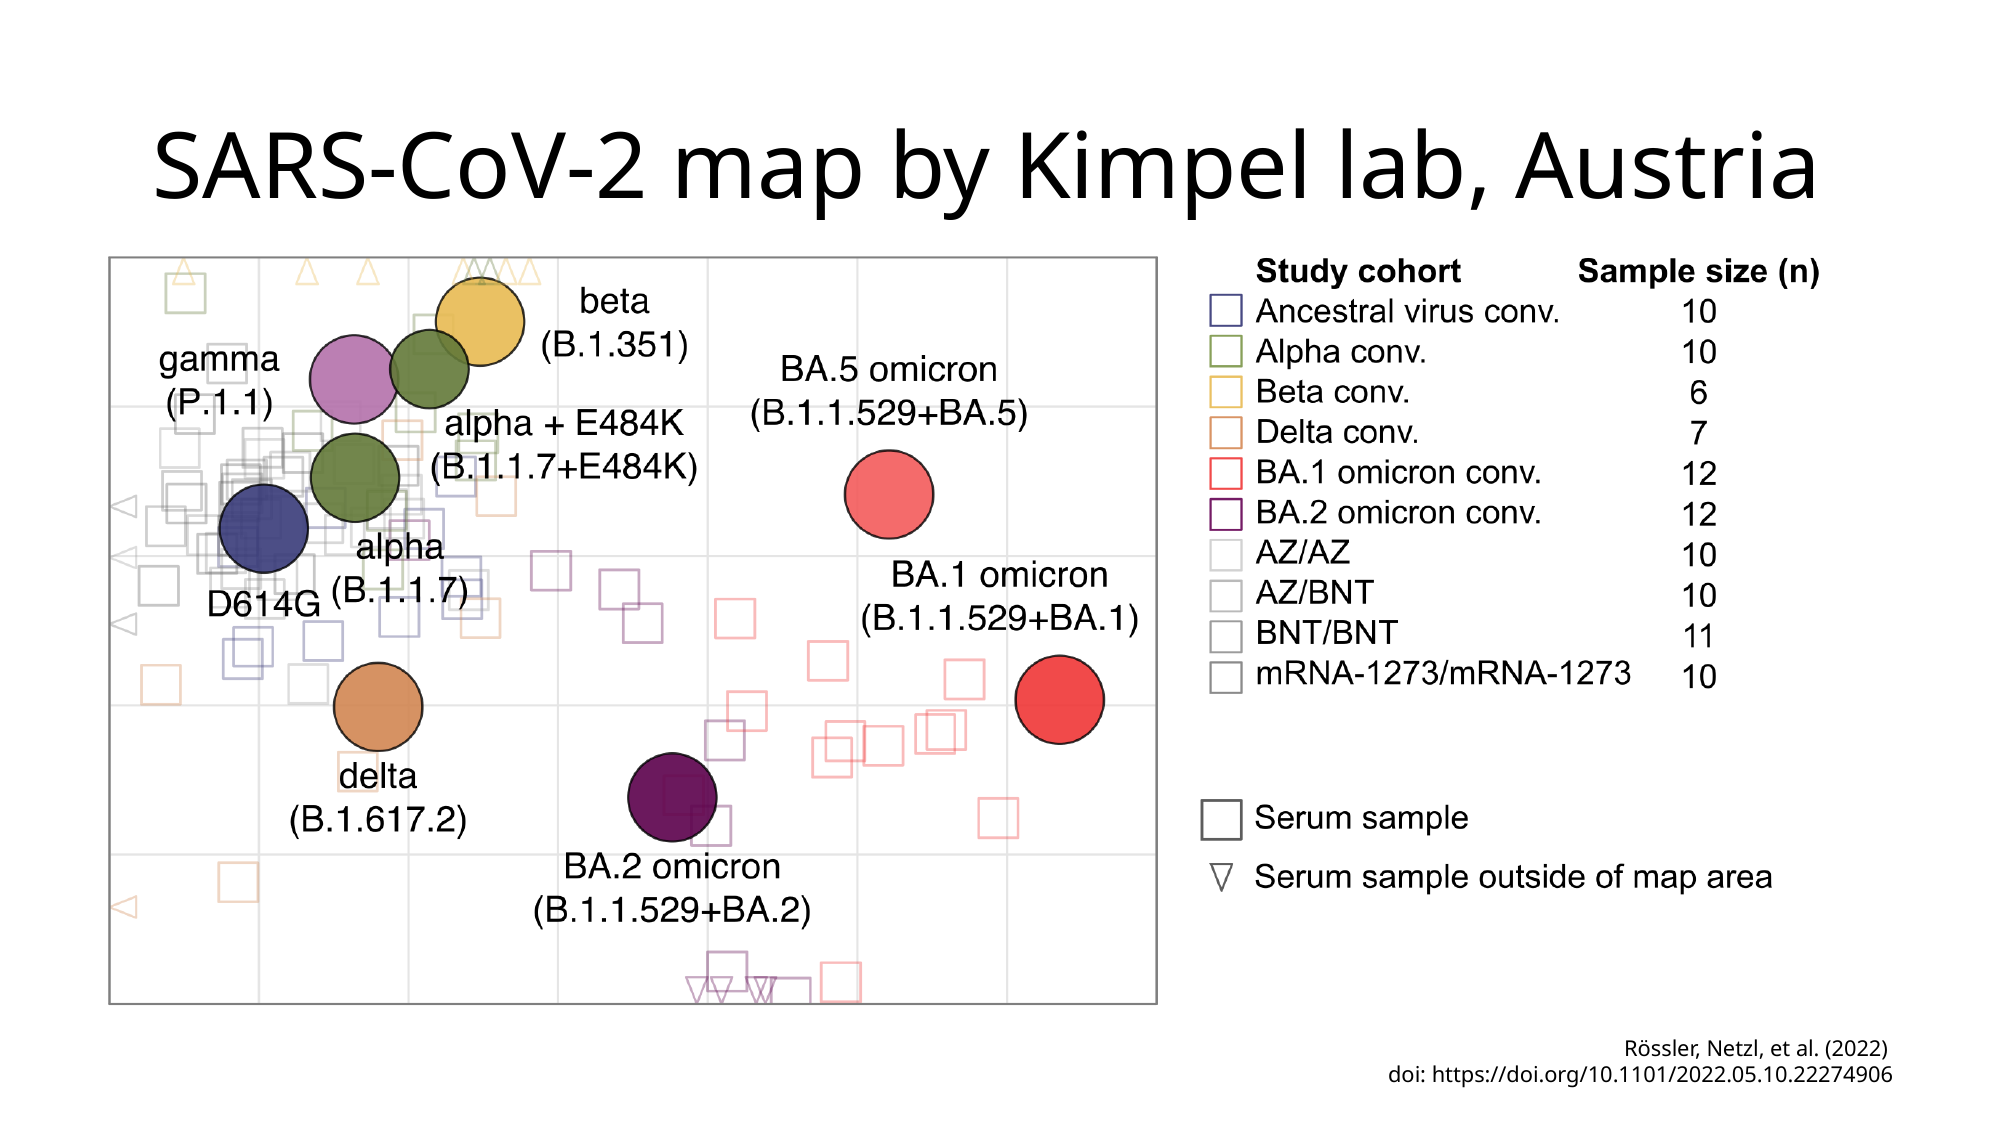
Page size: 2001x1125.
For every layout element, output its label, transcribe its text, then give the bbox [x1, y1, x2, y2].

text_box Rössler, Netzl, et al. (2022) doi: https://doi.org/10.1101/2022.05.10.22274906 [1234, 1027, 1909, 1095]
title SARS-CoV-2 map by Kimpel lab, Austria [137, 59, 1863, 278]
picture [98, 243, 1843, 1022]
